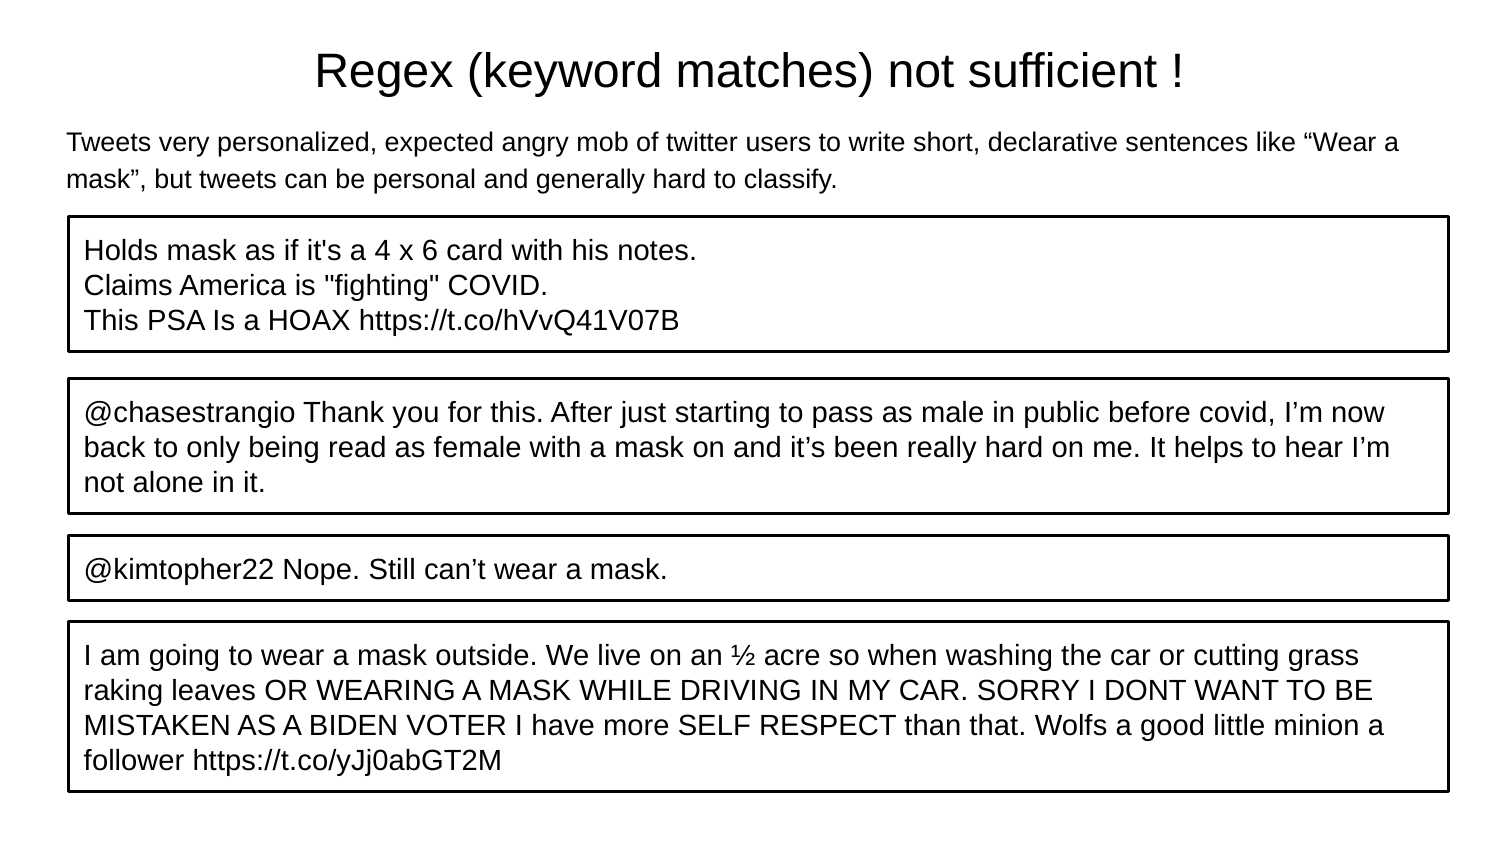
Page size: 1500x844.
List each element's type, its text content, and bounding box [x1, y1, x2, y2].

list Tweets very personalized, expected angry mob of twitter users to write short, declarative sentences like “Wear a mask”, but tweets can be personal and generally hard to classify. [51, 104, 1489, 210]
text_box I am going to wear a mask outside. We live on an ½ acre so when washing the car or cutting grass raking leaves OR WEARING A MASK WHILE DRIVING IN MY CAR. SORRY I DONT WANT TO BE MISTAKEN AS A BIDEN VOTER I have more SELF RESPECT than that. Wolfs a good little minion a follower https://t.co/yJj0abGT2M [68, 621, 1449, 792]
title Regex (keyword matches) not sufficient ! [51, 24, 1449, 104]
text_box Holds mask as if it's a 4 x 6 card with his notes. Claims America is "fighting" COVID. This PSA Is a HOAX https://t.co/hVvQ41V07B [68, 216, 1449, 352]
text_box @kimtopher22 Nope. Still can’t wear a mask. [68, 535, 1449, 601]
text_box @chasestrangio Thank you for this. After just starting to pass as male in public before covid, I’m now back to only being read as female with a mask on and it’s been really hard on me. It helps to hear I’m not alone in it. [68, 378, 1449, 514]
